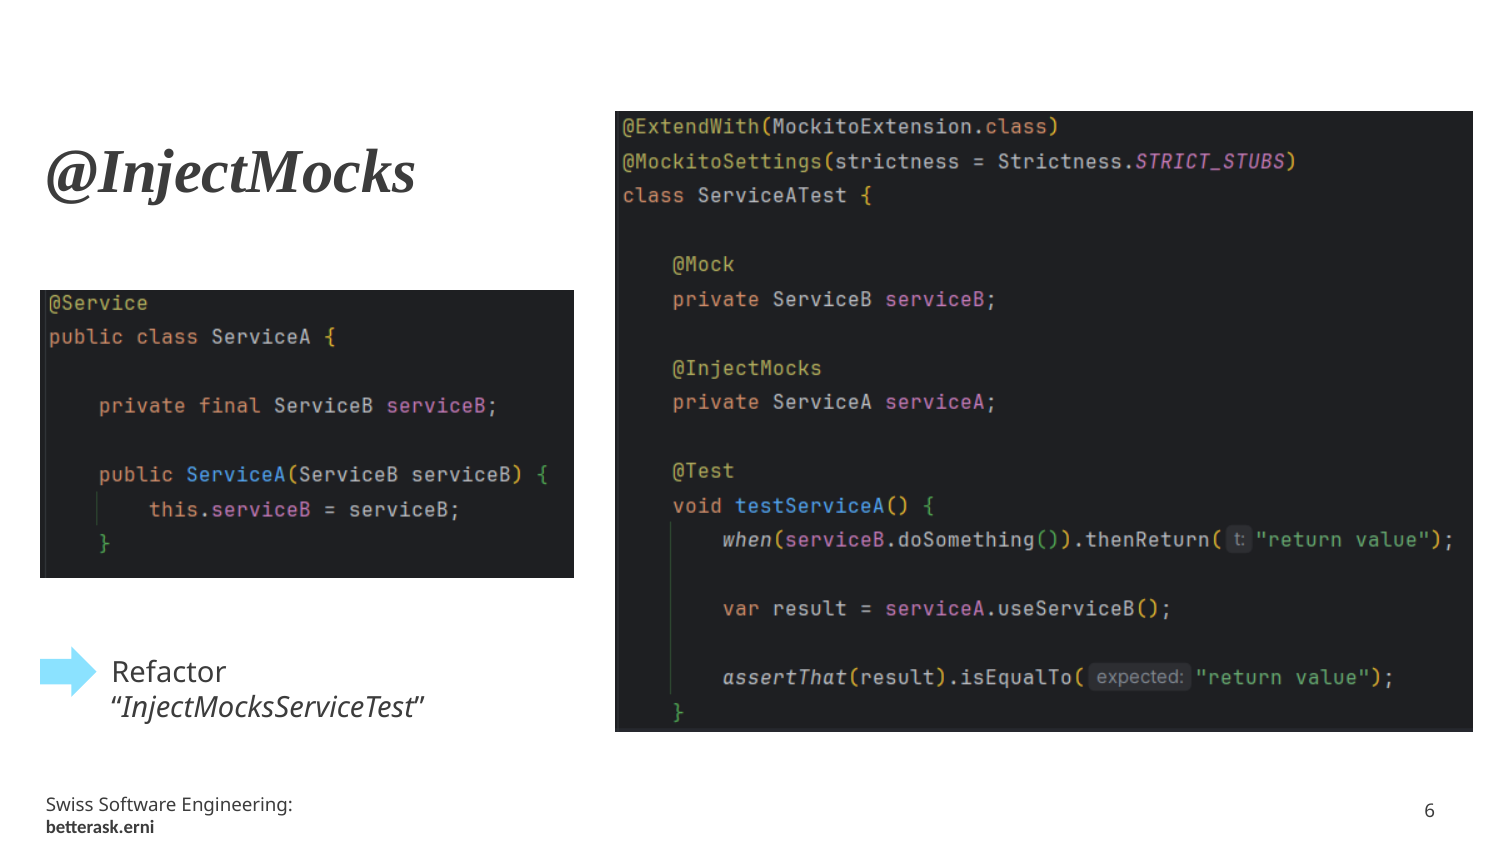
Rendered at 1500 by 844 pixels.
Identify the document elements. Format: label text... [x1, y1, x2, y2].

picture [40, 290, 574, 579]
title @InjectMocks [40, 69, 1443, 210]
picture [615, 111, 1473, 732]
footer Swiss Software Engineering: betterask.erni [40, 796, 384, 833]
text_box Refactor “InjectMocksServiceTest” [96, 646, 560, 731]
slide_number 6 [1308, 792, 1441, 831]
text_box [39, 643, 99, 700]
